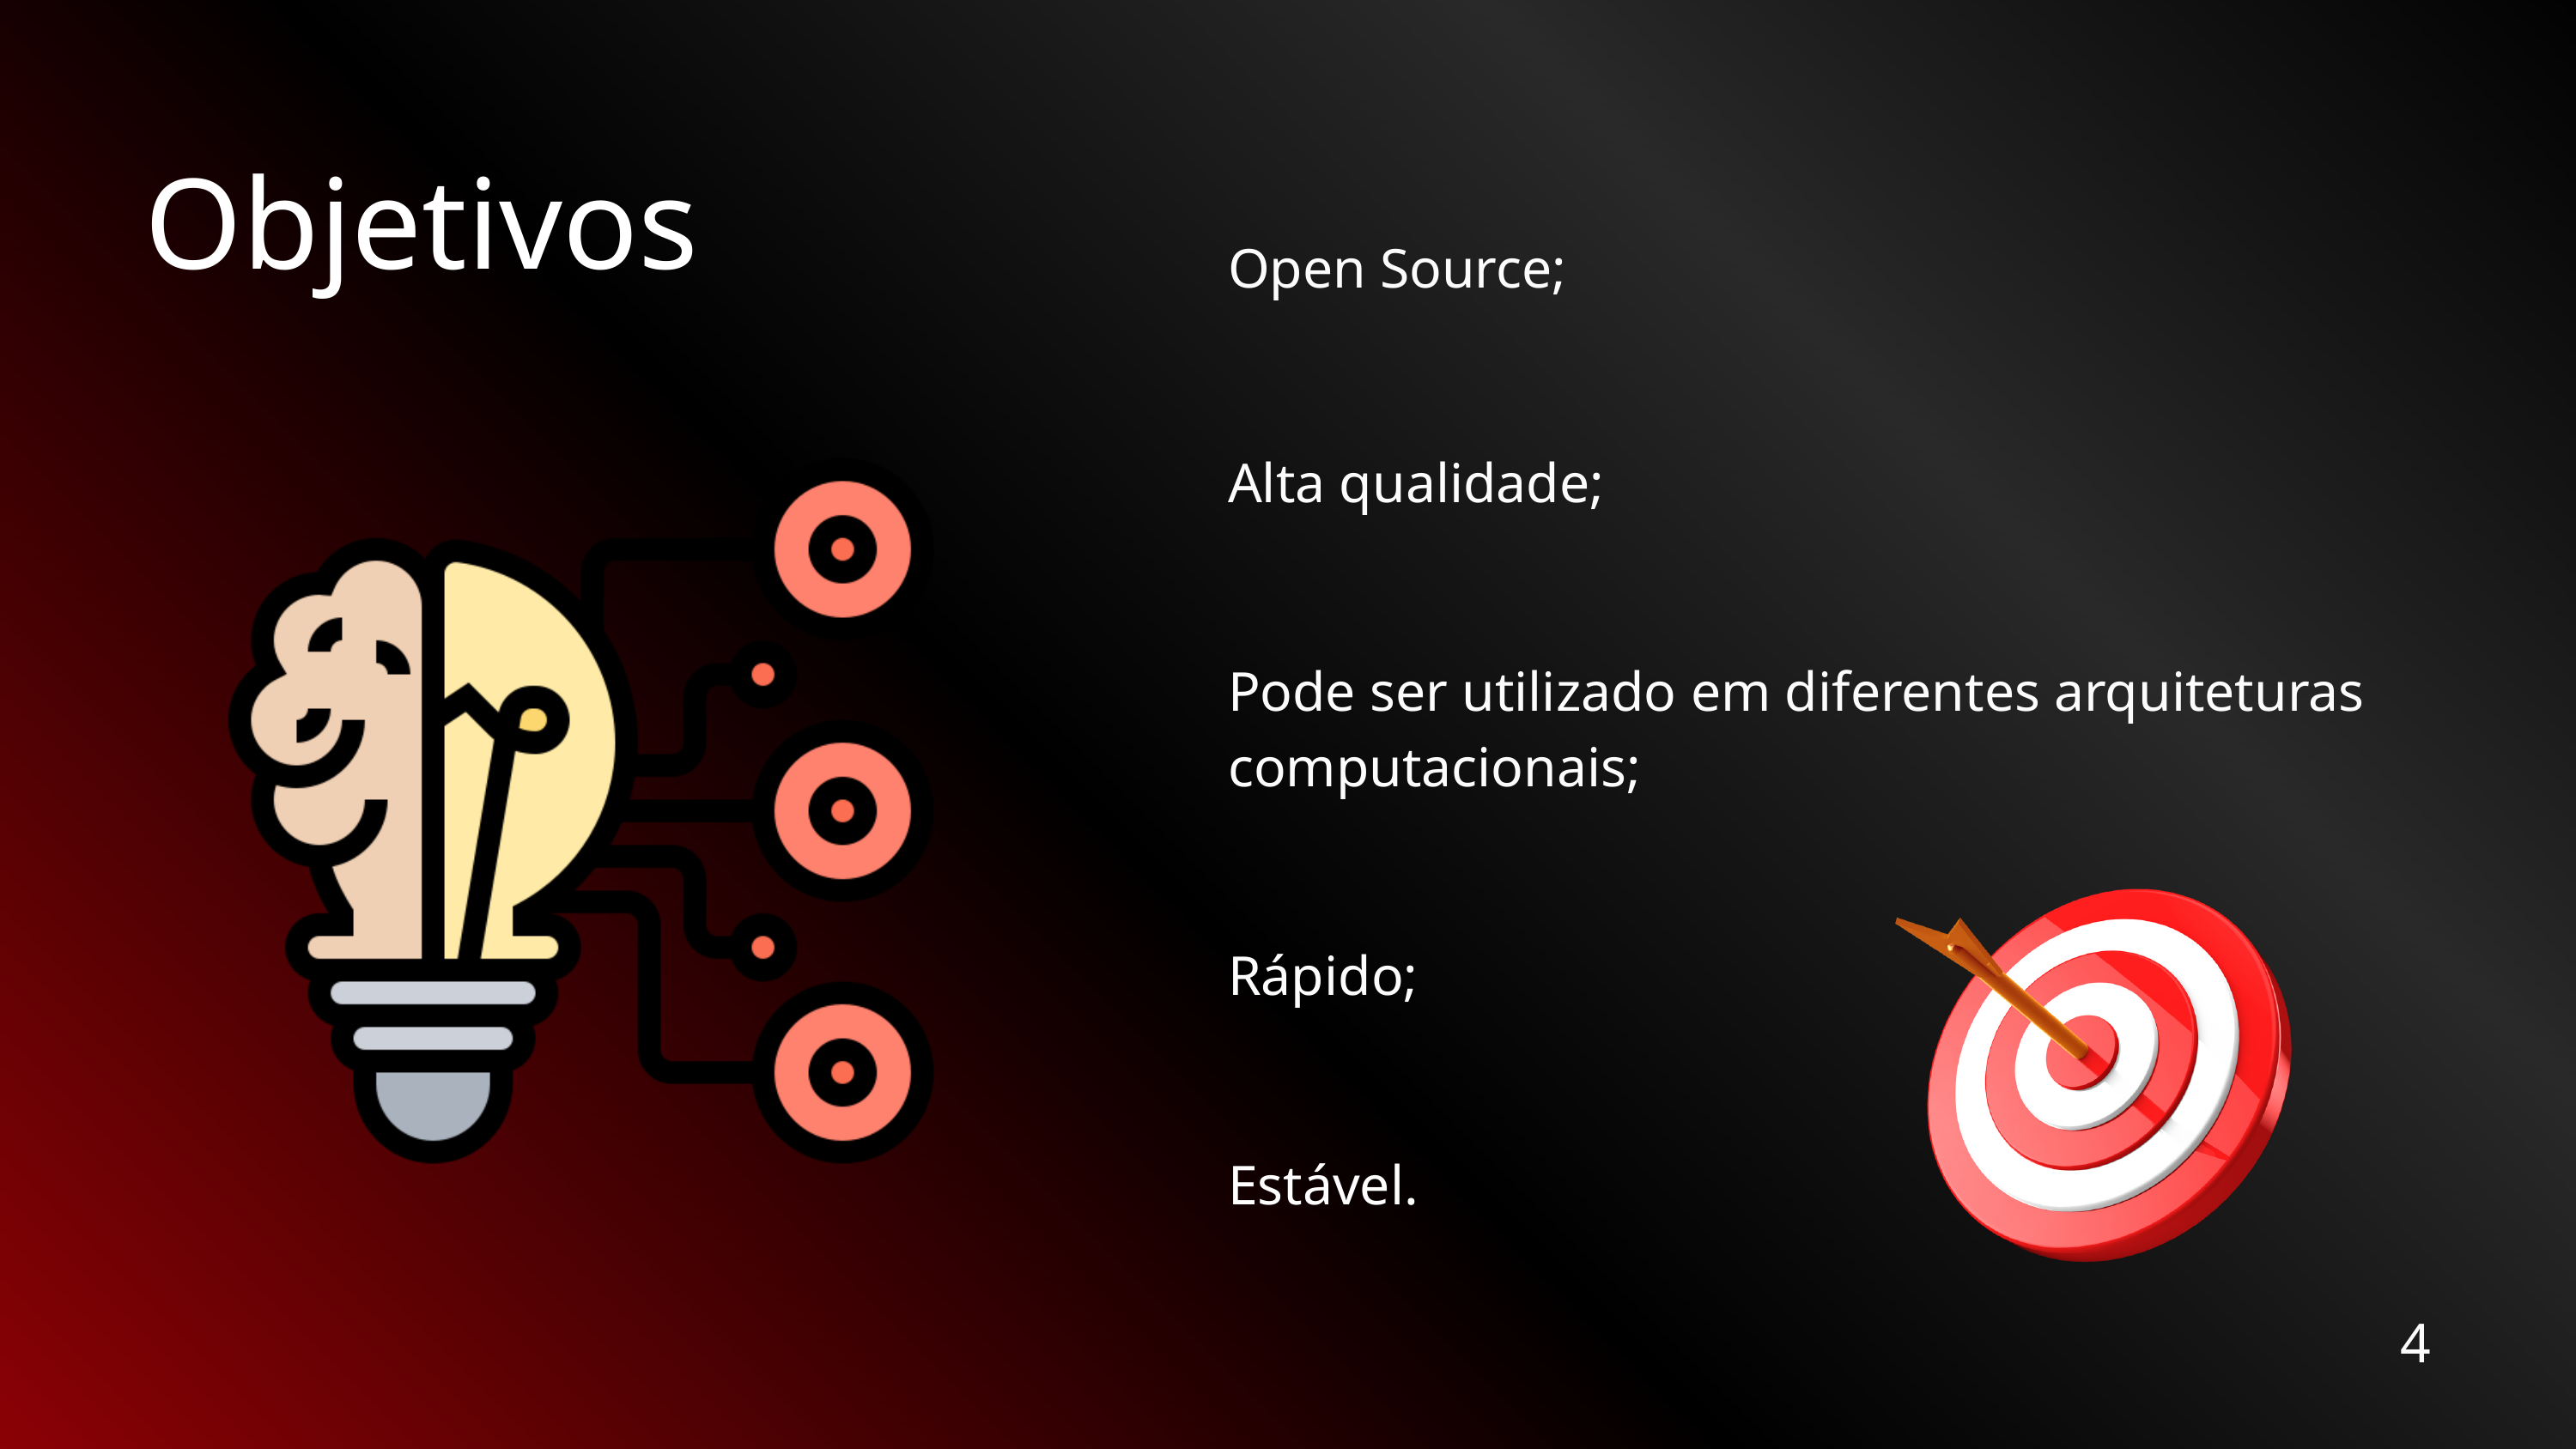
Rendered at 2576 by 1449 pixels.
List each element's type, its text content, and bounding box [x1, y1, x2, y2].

text_box Objetivos [144, 143, 854, 294]
text_box [1864, 1218, 2322, 1304]
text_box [1227, 236, 2432, 1213]
text_box [0, 0, 2576, 1449]
text_box [217, 447, 945, 1175]
text_box 4 [2275, 1297, 2432, 1373]
